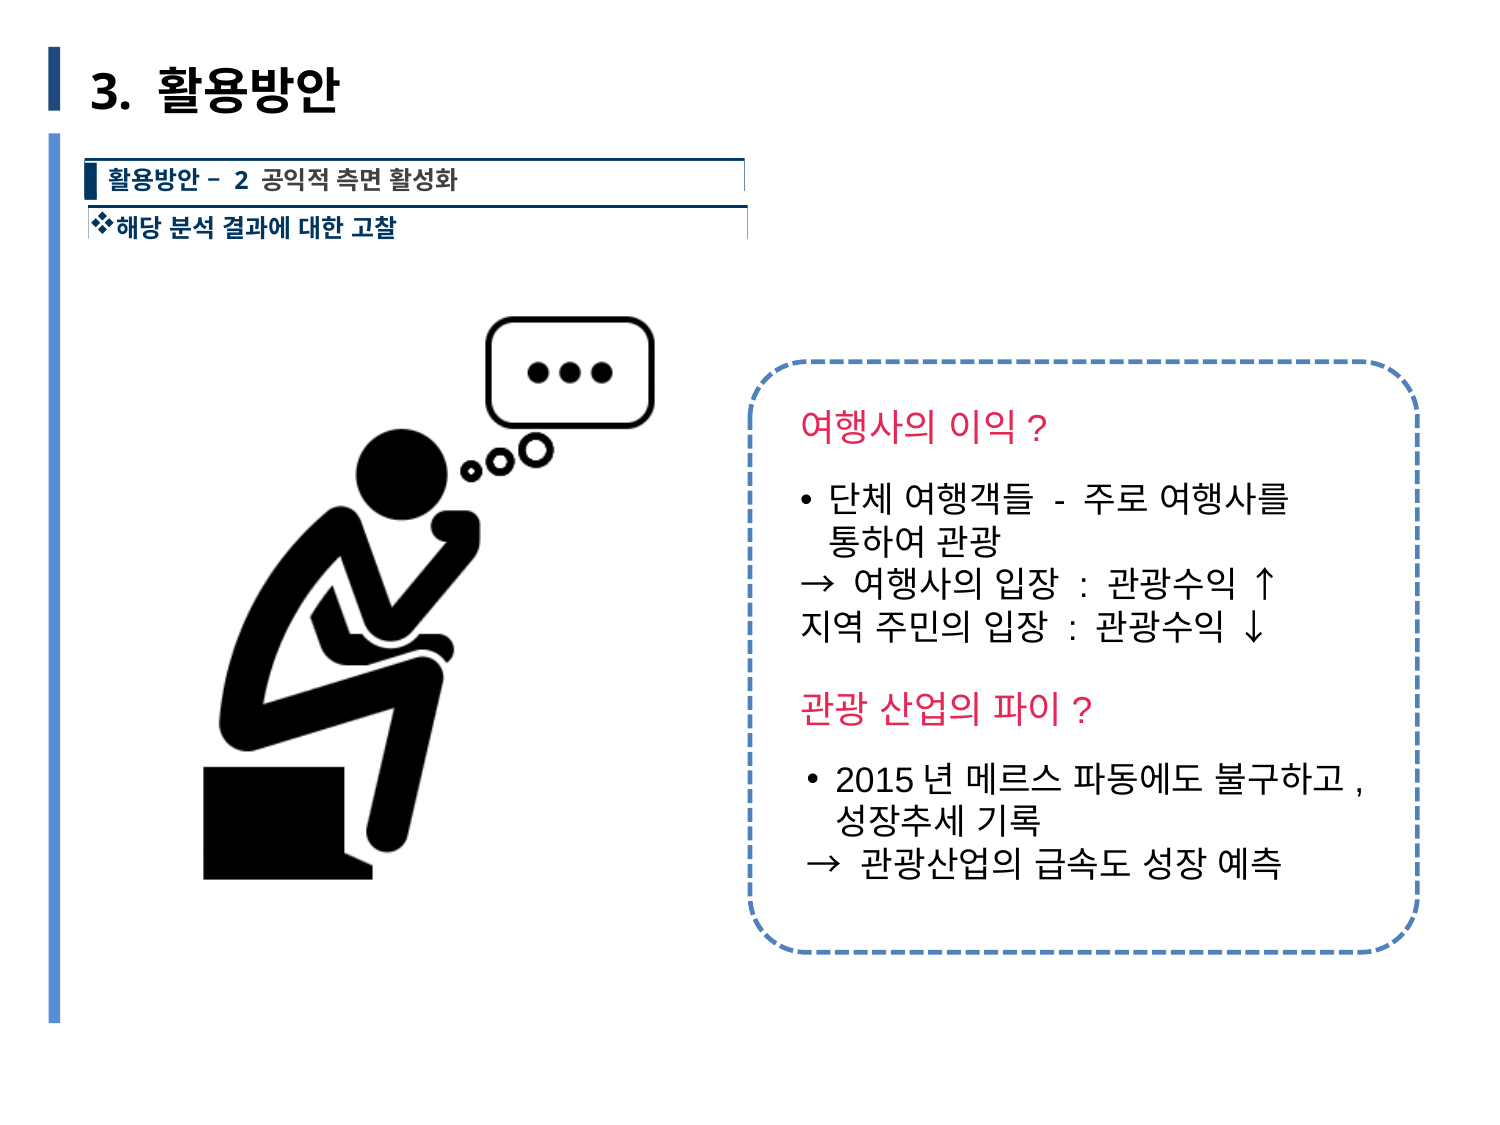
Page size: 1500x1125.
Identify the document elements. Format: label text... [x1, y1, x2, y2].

text_box 여행사의 이익? [785, 396, 1311, 456]
text_box [48, 46, 61, 111]
text_box 단체 여행객들 - 주로 여행사를 통하여 관광 → 여행사의 입장 : 관광수익 ↑ 지역 주민의 입장 : 관광수익 ↓ [785, 470, 1400, 655]
title 3. 활용방안 [75, 45, 1425, 134]
text_box 2015년 메르스 파동에도 불구하고, 성장추세 기록 → 관광산업의 급속도 성장 예측 [791, 749, 1400, 892]
text_box 관광 산업의 파이? [785, 679, 1403, 739]
text_box 활용방안 – 2 공익적 측면 활성화 [85, 160, 745, 194]
text_box [48, 133, 61, 1024]
picture [155, 290, 680, 895]
text_box 해당 분석 결과에 대한 고찰 [88, 208, 748, 241]
text_box [749, 361, 1418, 953]
